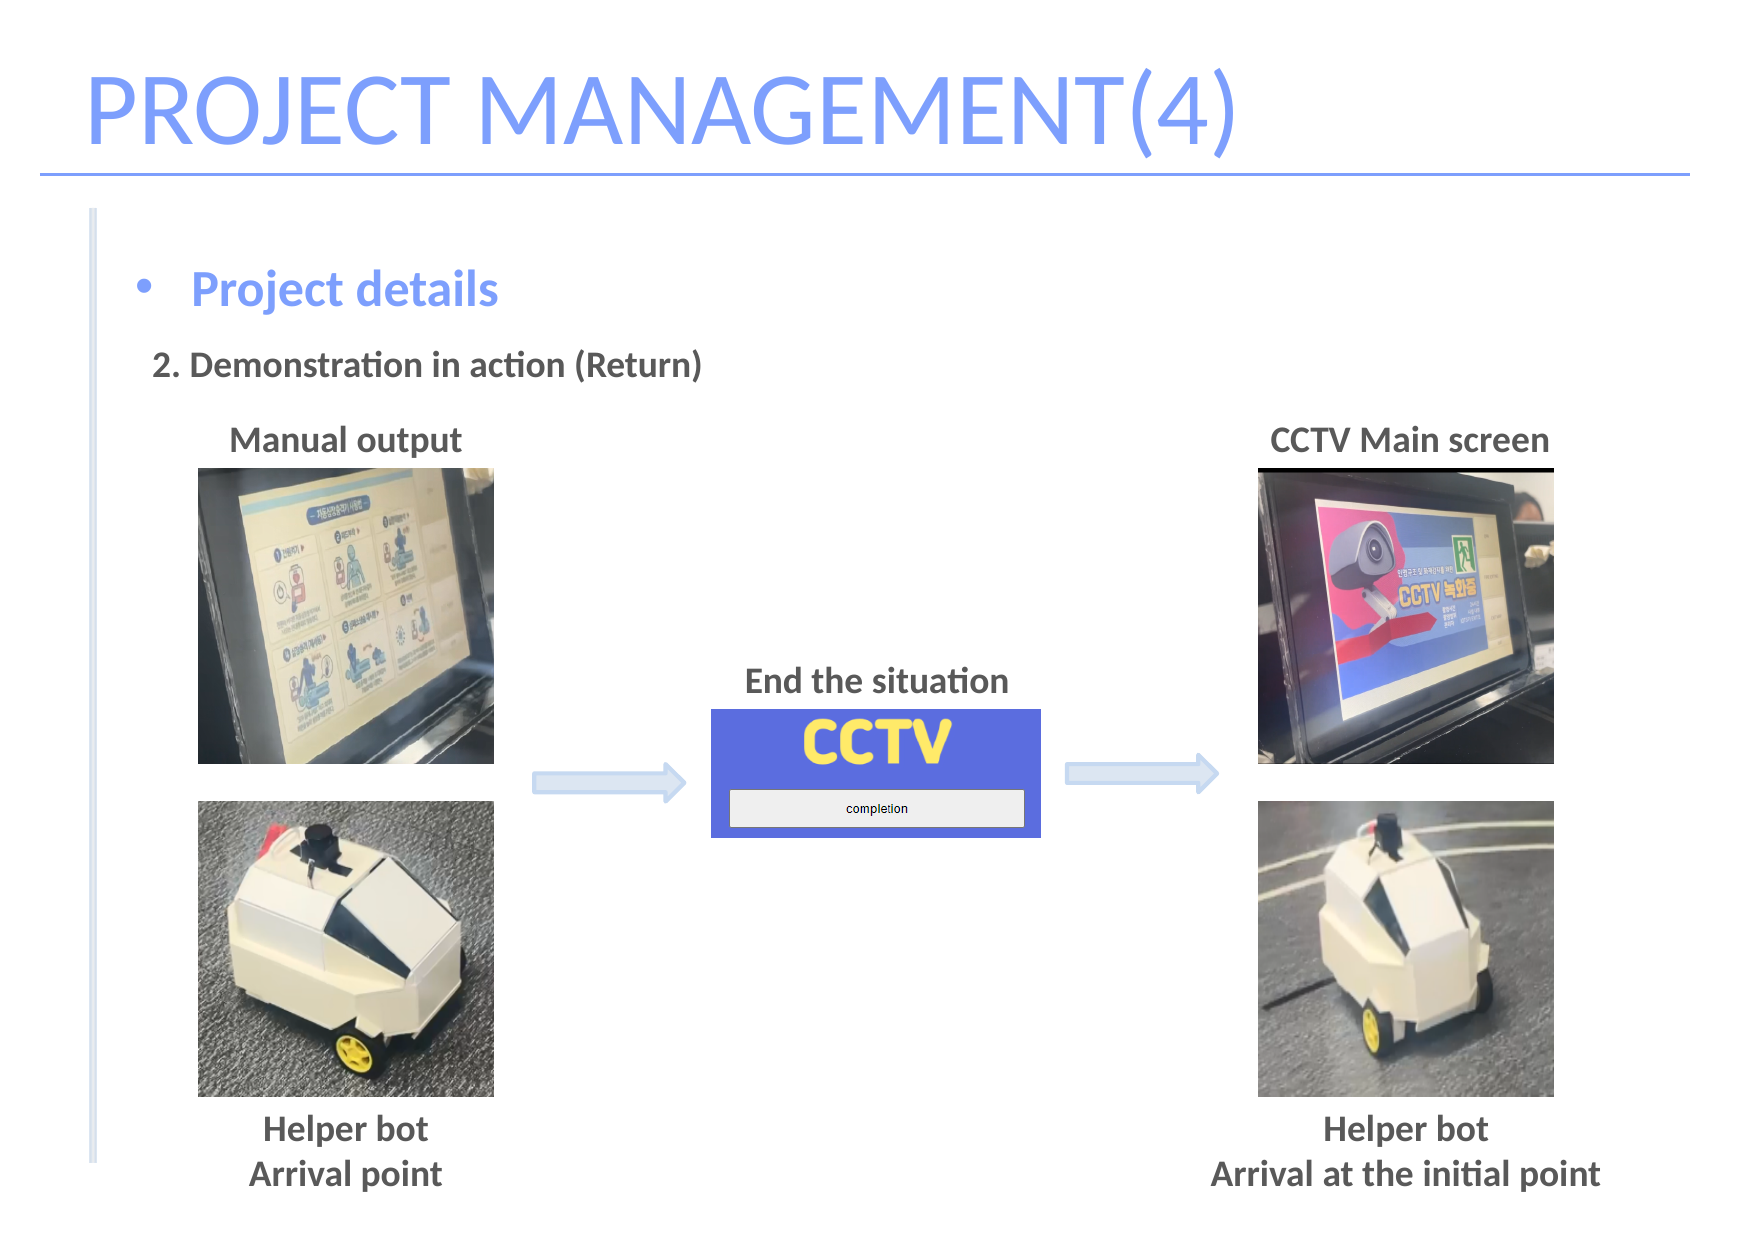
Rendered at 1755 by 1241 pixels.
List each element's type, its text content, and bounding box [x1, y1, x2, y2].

text_box Helper bot Arrival at the initial point [1171, 1096, 1641, 1202]
text_box Manual output [185, 407, 507, 468]
text_box CCTV Main screen [1245, 407, 1567, 468]
text_box Helper bot Arrival point [164, 1096, 528, 1202]
picture [198, 468, 494, 764]
text_box [532, 762, 687, 804]
text_box Project details 2. Demonstration in action (Return) [120, 216, 719, 393]
text_box End the situation [729, 649, 1025, 708]
picture [198, 801, 494, 1097]
text_box PROJECT MANAGEMENT(4) [70, 32, 1258, 173]
picture [1258, 801, 1555, 1097]
picture [1258, 468, 1555, 765]
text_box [89, 207, 98, 1164]
text_box [1064, 752, 1220, 795]
picture [710, 709, 1041, 838]
